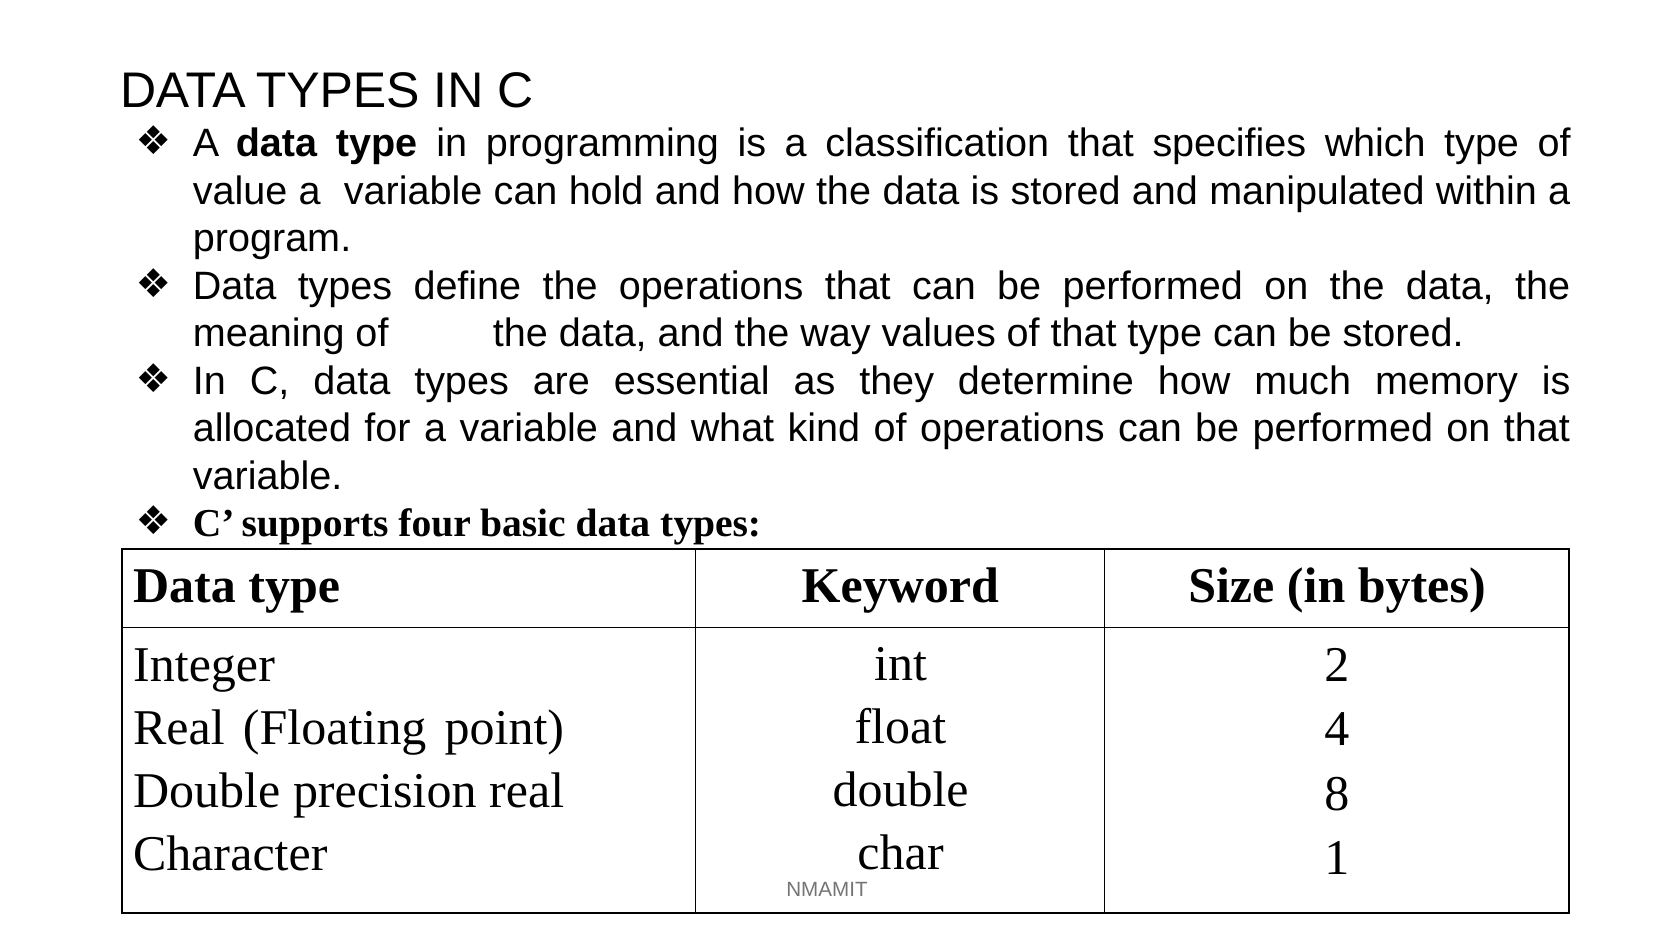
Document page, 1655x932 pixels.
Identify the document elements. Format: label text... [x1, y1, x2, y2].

table_header Data type [123, 550, 695, 627]
text_box A data type in programming is a classification that specifies which type of value a variable can hold and how the data is stored and manipulated within a program. Data types define the operations that can be performed on the data, the meaning of the data, and the way values of that type can be stored. In C, data types are essential as they determine how much memory is allocated for a variable and what kind of operations can be performed on that variable. C’ supports four basic data types: [117, 115, 1573, 545]
title DATA TYPES IN C [117, 55, 553, 115]
table_cell int float double char [696, 628, 1104, 863]
table_cell 2 4 8 1 [1105, 628, 1568, 912]
footer NMAMIT [547, 863, 1107, 913]
table_header Size (in bytes) [1105, 550, 1568, 627]
table_header Keyword [696, 550, 1104, 627]
table_cell Integer Real (Floating point) Double precision real Character [123, 628, 695, 912]
